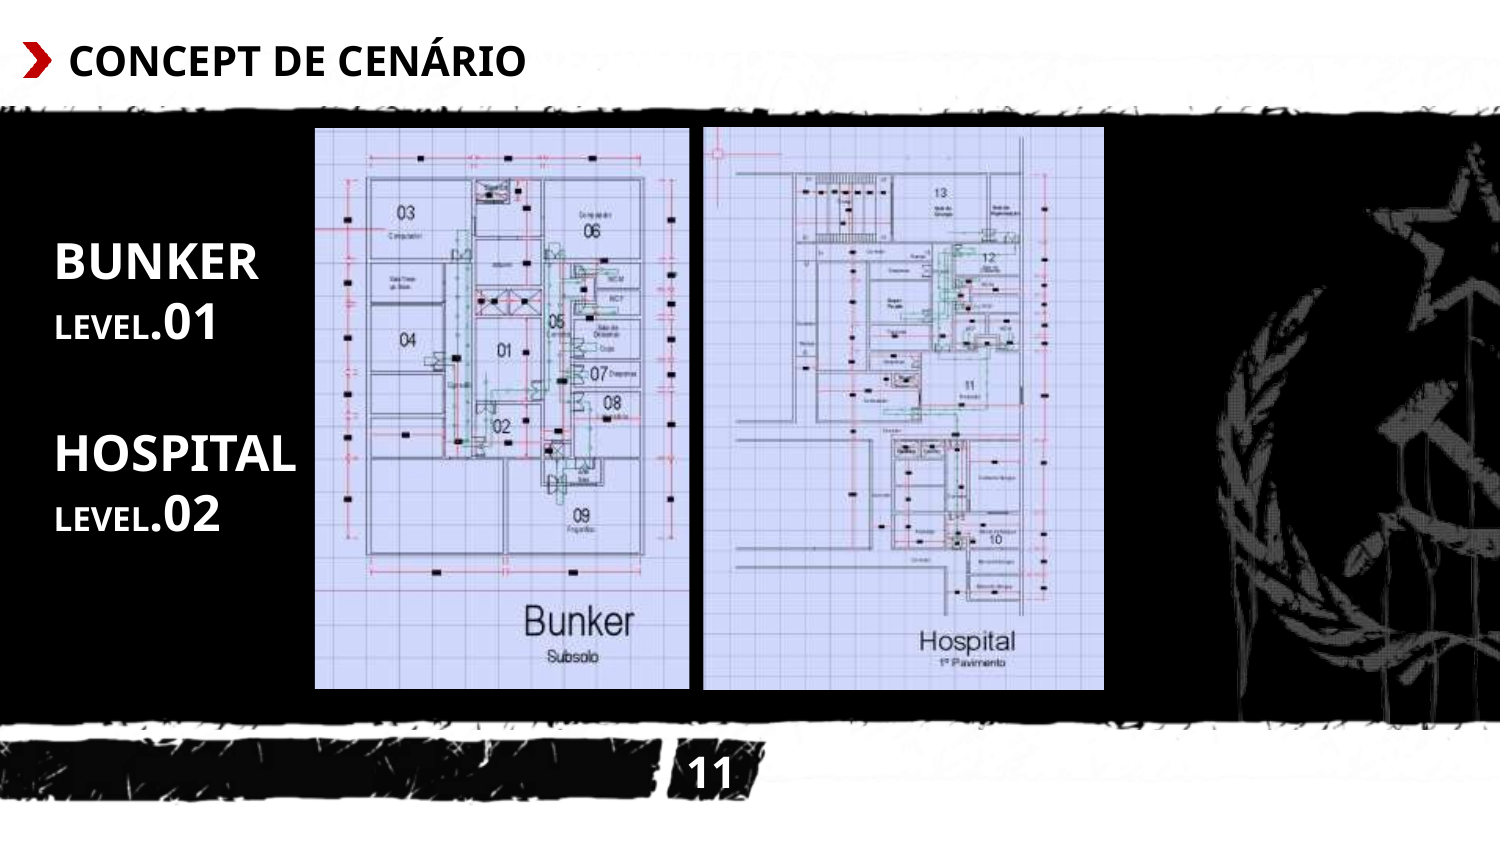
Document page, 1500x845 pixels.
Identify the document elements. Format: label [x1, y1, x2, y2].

text_box [314, 127, 1105, 691]
text_box [0, 0, 1500, 845]
text_box [0, 42, 807, 809]
